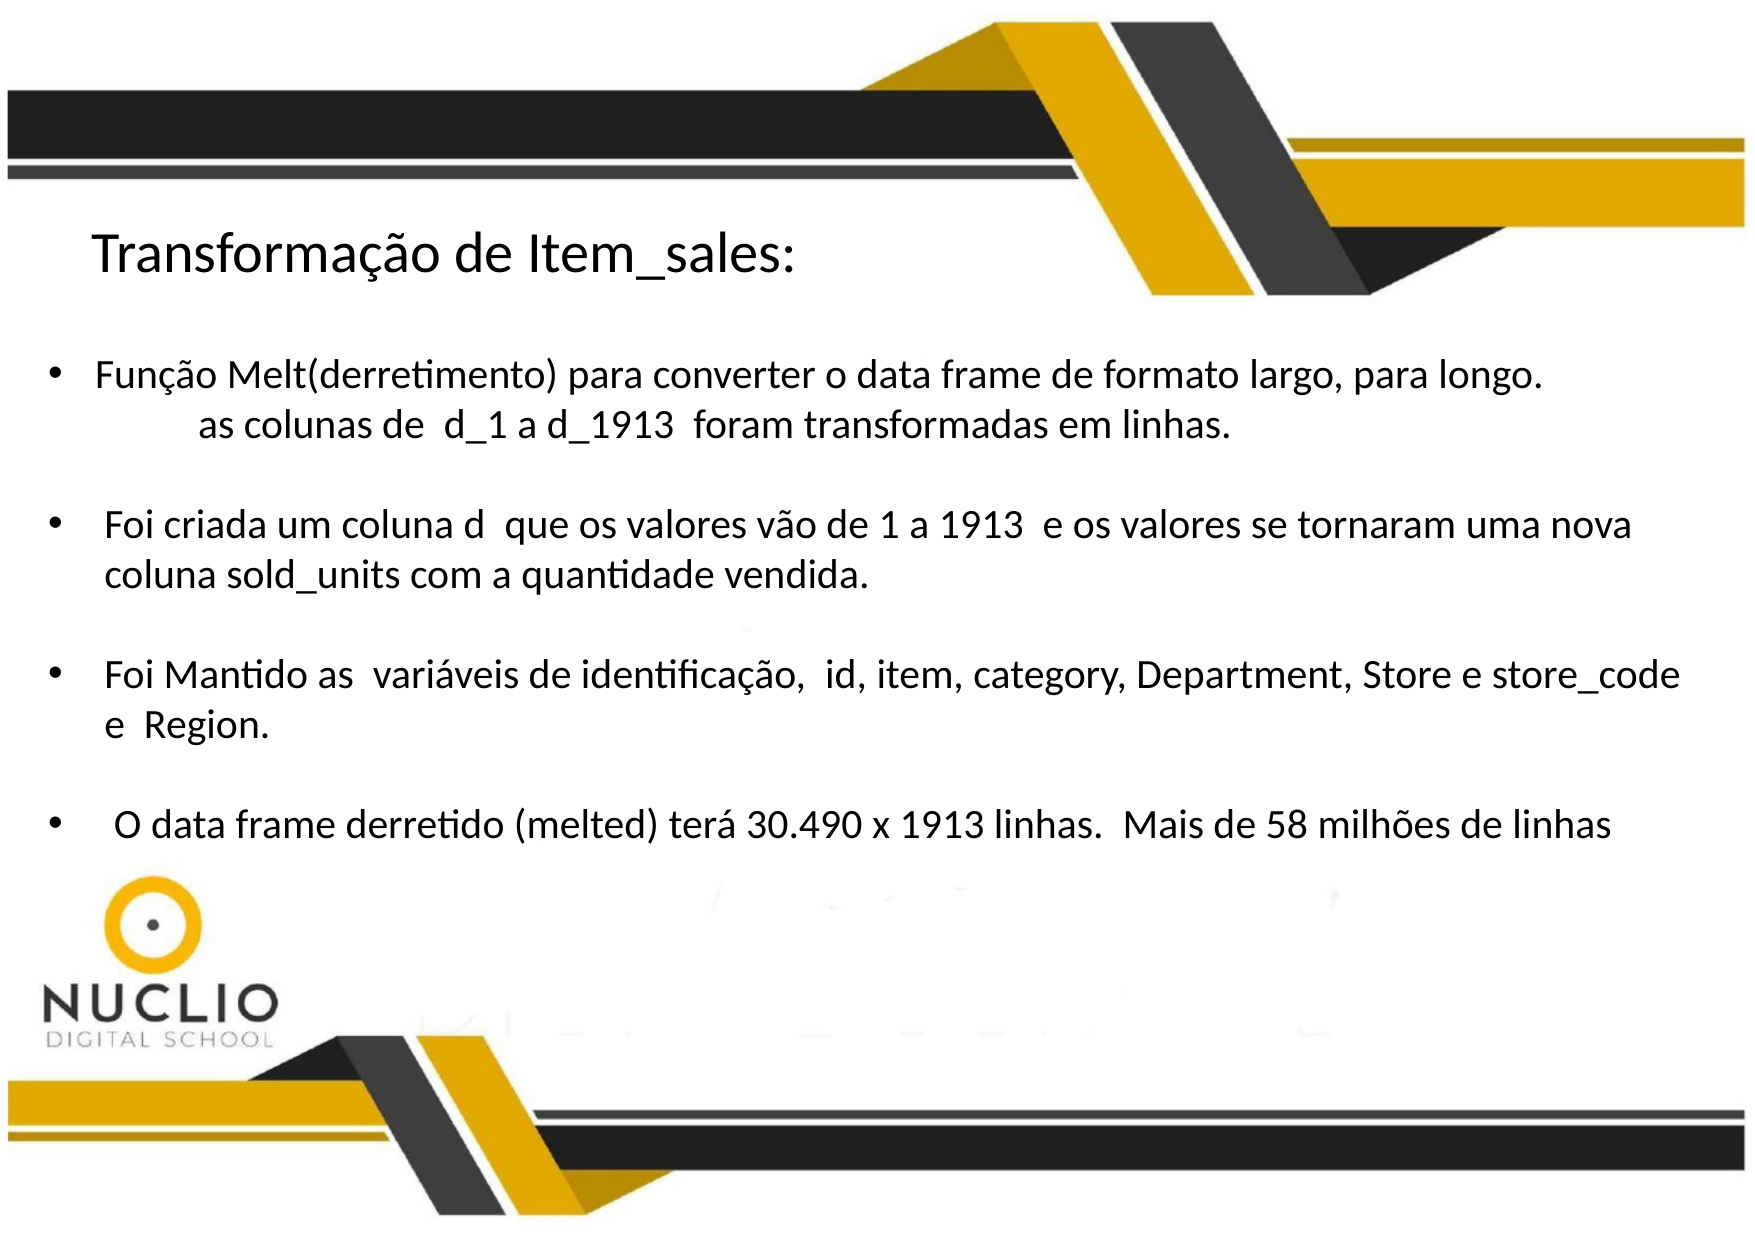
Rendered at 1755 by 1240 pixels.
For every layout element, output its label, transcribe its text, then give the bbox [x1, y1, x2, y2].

text_box Função Melt(derretimento) para converter o data frame de formato largo, para longo. as colunas de d_1 a d_1913 foram transformadas em linhas. Foi criada um coluna d que os valores vão de 1 a 1913 e os valores se tornaram uma nova coluna sold_units com a quantidade vendida. Foi Mantido as variáveis de identificação, id, item, category, Department, Store e store_code e Region. O data frame derretido (melted) terá 30.490 x 1913 linhas. Mais de 58 milhões de linhas [33, 339, 1721, 900]
text_box [7, 0, 1747, 1240]
text_box Transformação de Item_sales: [77, 207, 902, 292]
